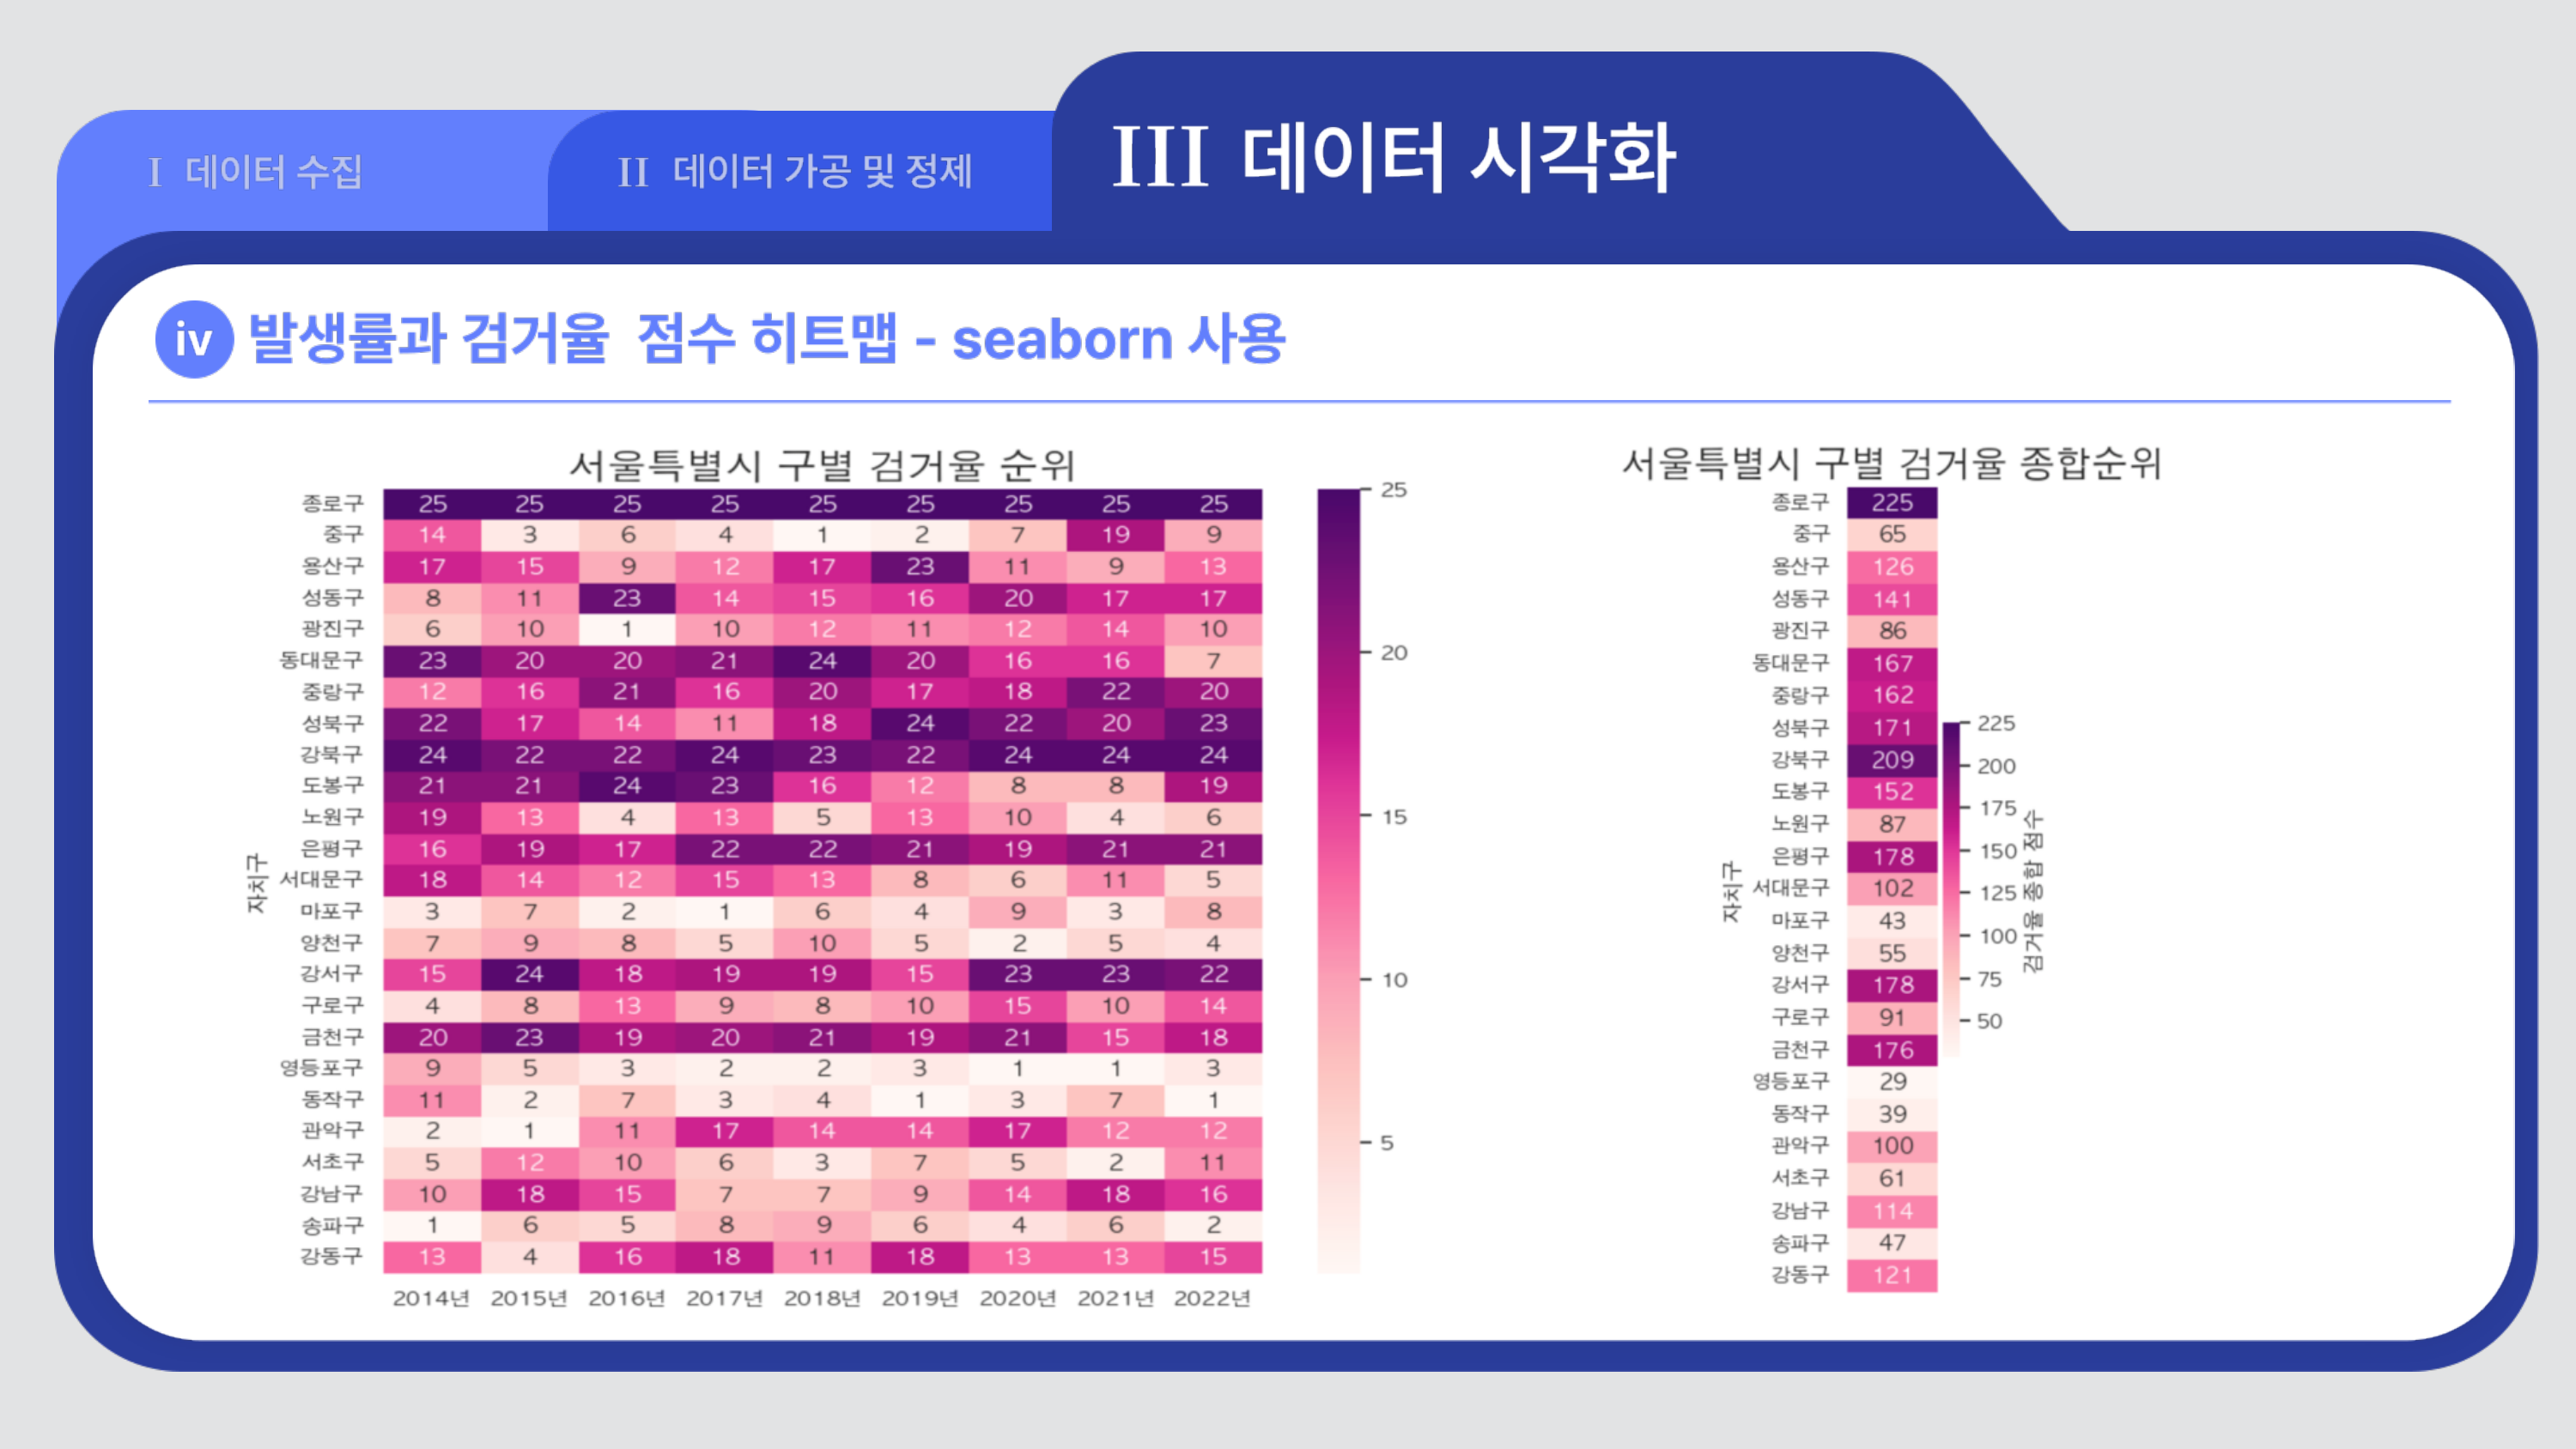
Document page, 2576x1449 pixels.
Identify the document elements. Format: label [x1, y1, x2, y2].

text_box [548, 110, 1047, 228]
text_box [1616, 435, 2168, 1306]
text_box [1052, 52, 2129, 228]
text_box [93, 264, 2515, 1342]
text_box [148, 400, 2452, 404]
picture [0, 0, 2576, 1449]
text_box [233, 435, 1427, 1321]
text_box [57, 109, 549, 228]
text_box [54, 231, 2539, 1372]
